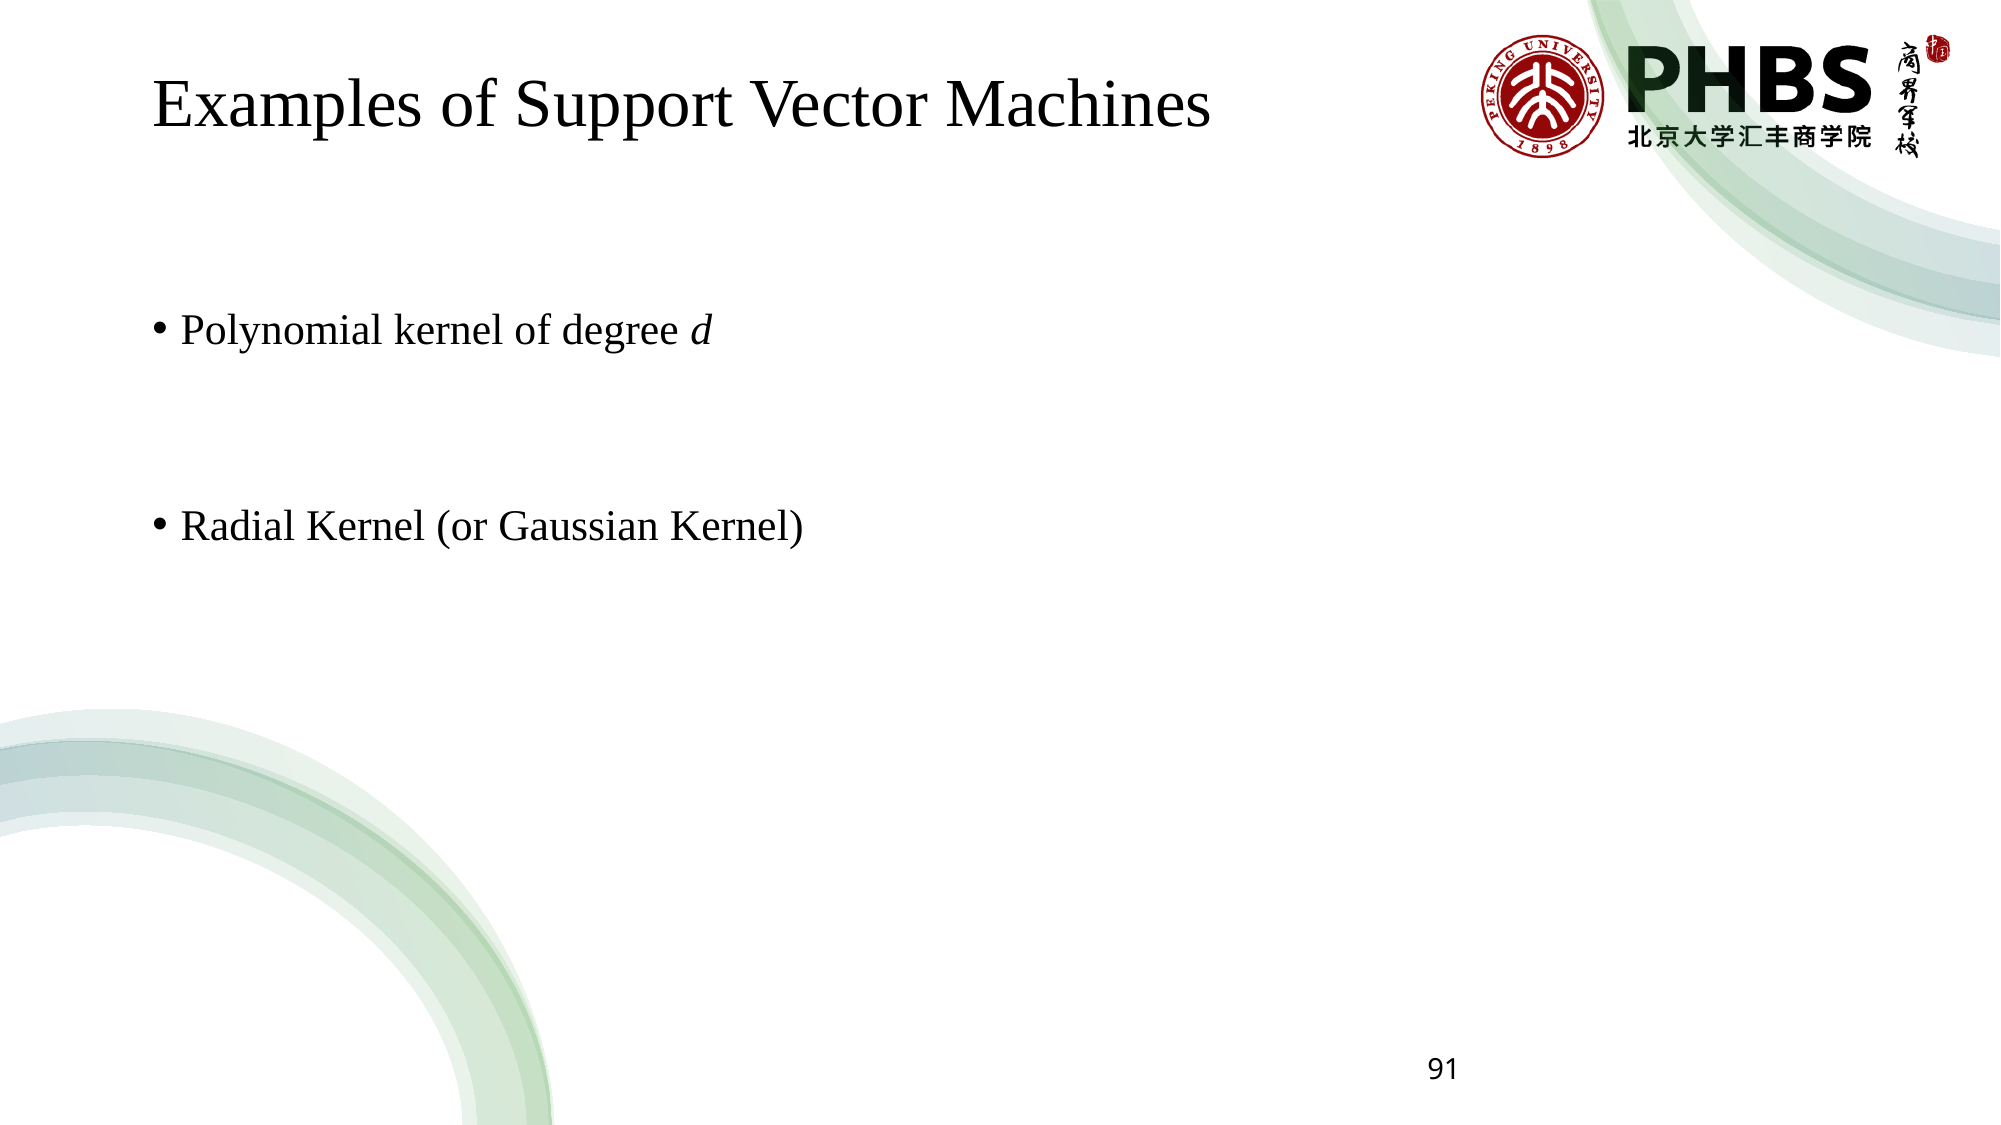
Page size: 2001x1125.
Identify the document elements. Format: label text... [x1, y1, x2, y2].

slide_number 91 [1412, 1042, 1750, 1103]
picture [1458, 0, 1609, 59]
title Examples of Support Vector Machines [137, 59, 1863, 278]
picture [1625, 0, 2000, 185]
